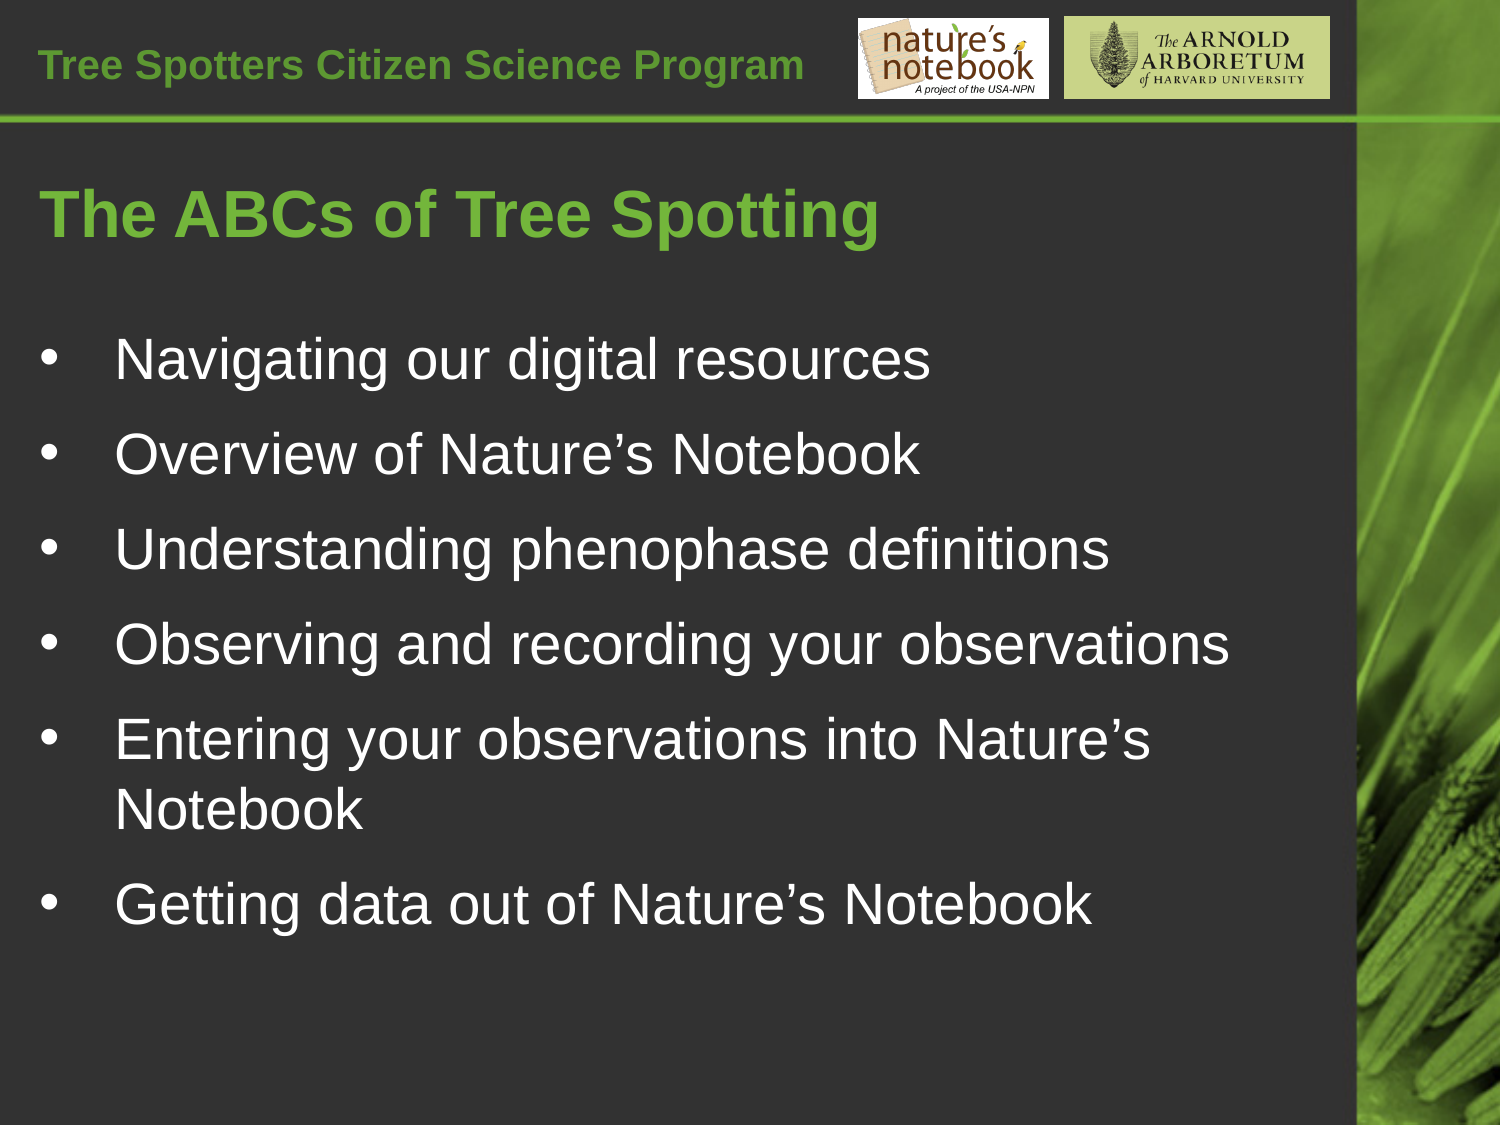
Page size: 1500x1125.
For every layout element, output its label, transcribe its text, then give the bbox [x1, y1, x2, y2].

text_box Tree Spotters Citizen Science Program [22, 30, 821, 96]
picture [0, 0, 1500, 1125]
text_box The ABCs of Tree Spotting Navigating our digital resources Overview of Nature’s Notebook Understanding phenophase definitions Observing and recording your observations Entering your observations into Nature’s Notebook Getting data out of Nature’s Notebook [24, 163, 1330, 1039]
